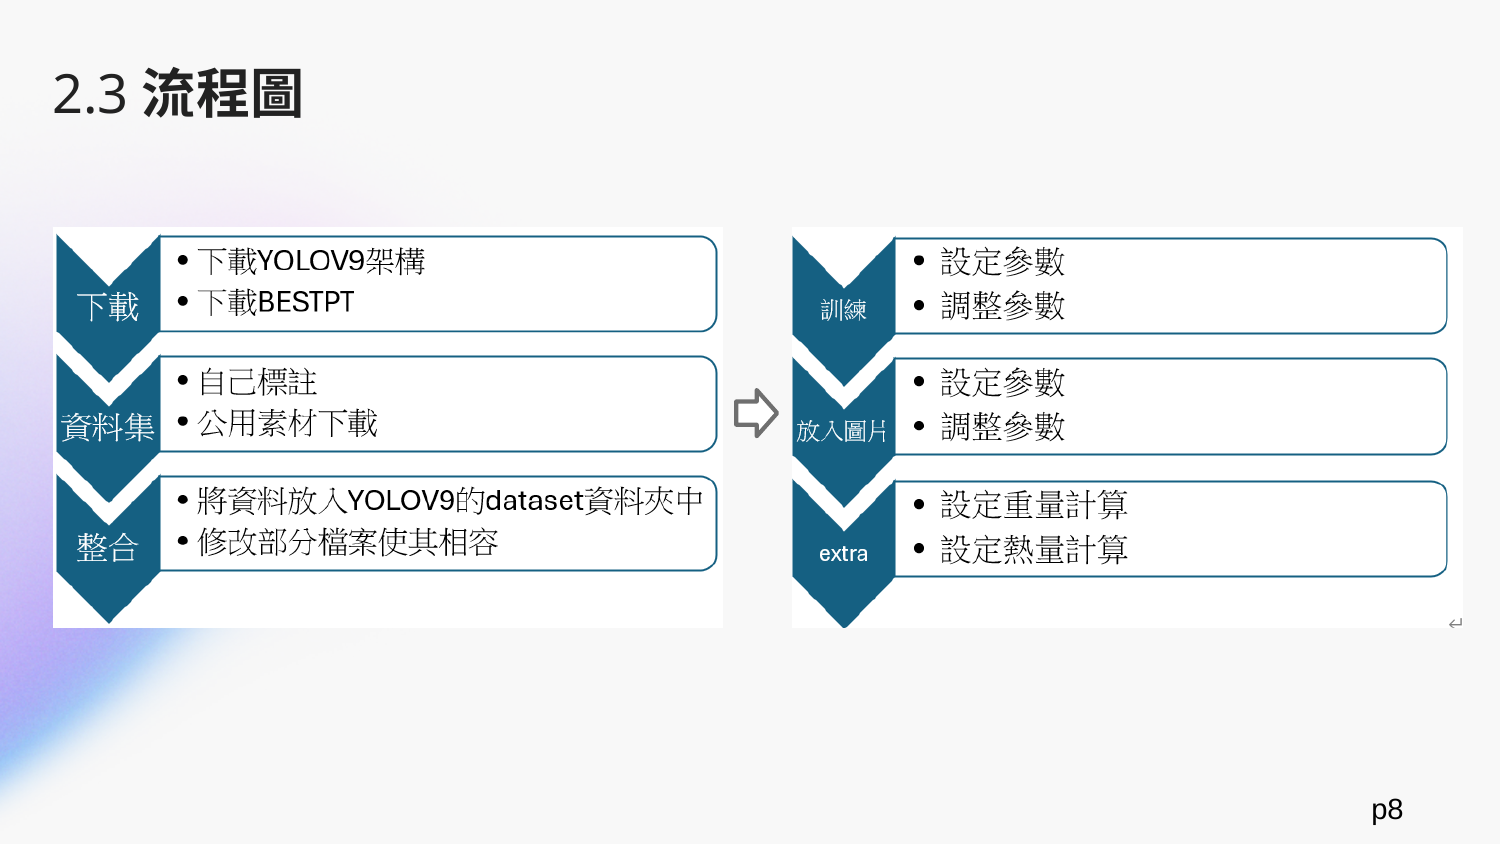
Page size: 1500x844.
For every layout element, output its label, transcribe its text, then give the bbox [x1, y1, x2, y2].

picture [792, 227, 1463, 628]
text_box [734, 388, 779, 439]
title 2.3流程圖 [37, 53, 1463, 148]
text_box p8 [1356, 783, 1419, 834]
picture [52, 227, 723, 628]
